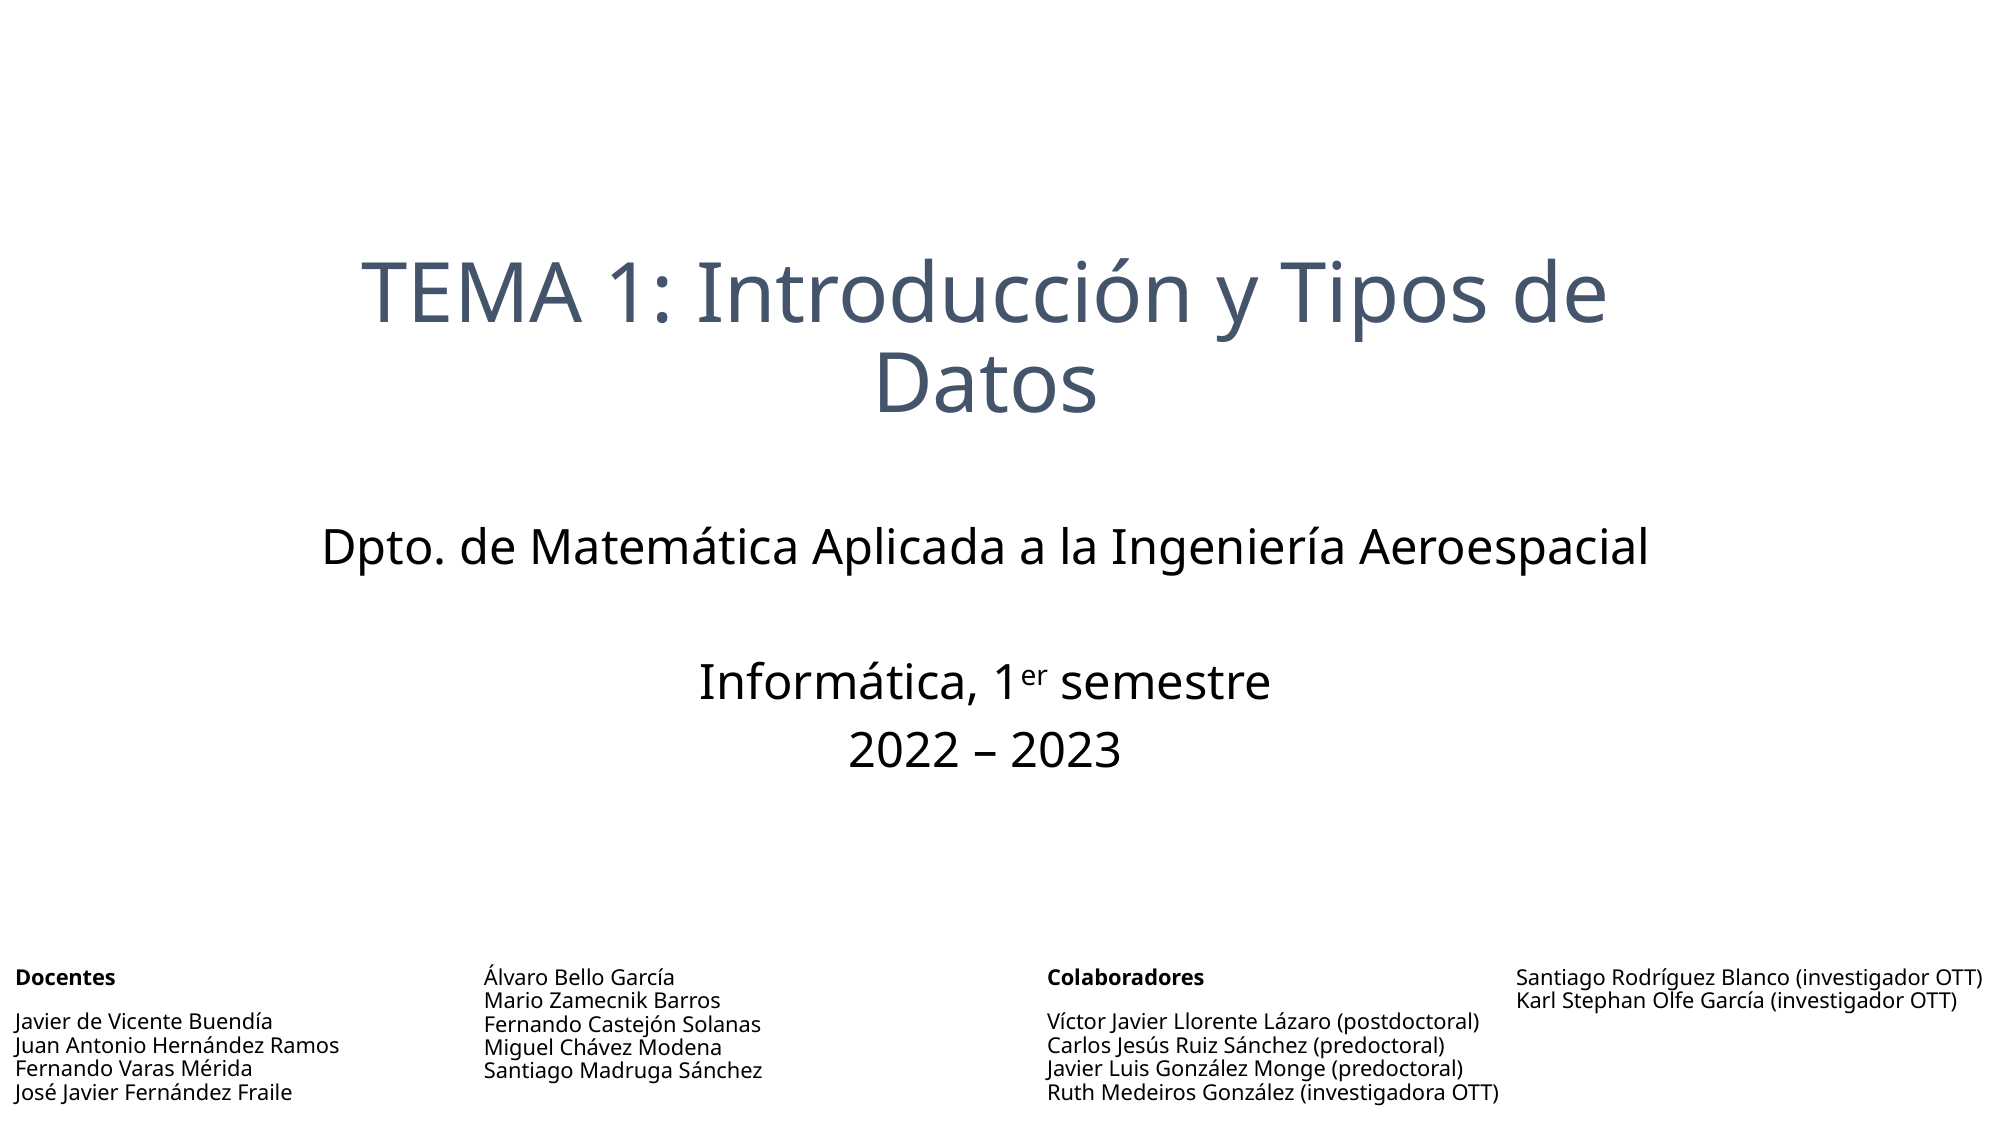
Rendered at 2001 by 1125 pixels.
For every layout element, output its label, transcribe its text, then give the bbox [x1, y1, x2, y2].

text_box Colaboradores Víctor Javier Llorente Lázaro (postdoctoral) Carlos Jesús Ruiz Sánchez (predoctoral) Javier Luis González Monge (predoctoral) Ruth Medeiros González (investigadora OTT) Santiago Rodríguez Blanco (investigador OTT) Karl Stephan Olfe García (investigador OTT) [1031, 959, 2000, 1125]
text_box Dpto. de Matemática Aplicada a la Ingeniería Aeroespacial Informática, 1er semestre 2022 – 2023 [235, 515, 1736, 787]
subtitle TEMA 1: Introducción y Tipos de Datos [235, 243, 1736, 515]
text_box Docentes Javier de Vicente Buendía Juan Antonio Hernández Ramos Fernando Varas Mérida José Javier Fernández Fraile Álvaro Bello García Mario Zamecnik Barros Fernando Castejón Solanas Miguel Chávez Modena Santiago Madruga Sánchez [0, 959, 968, 1125]
